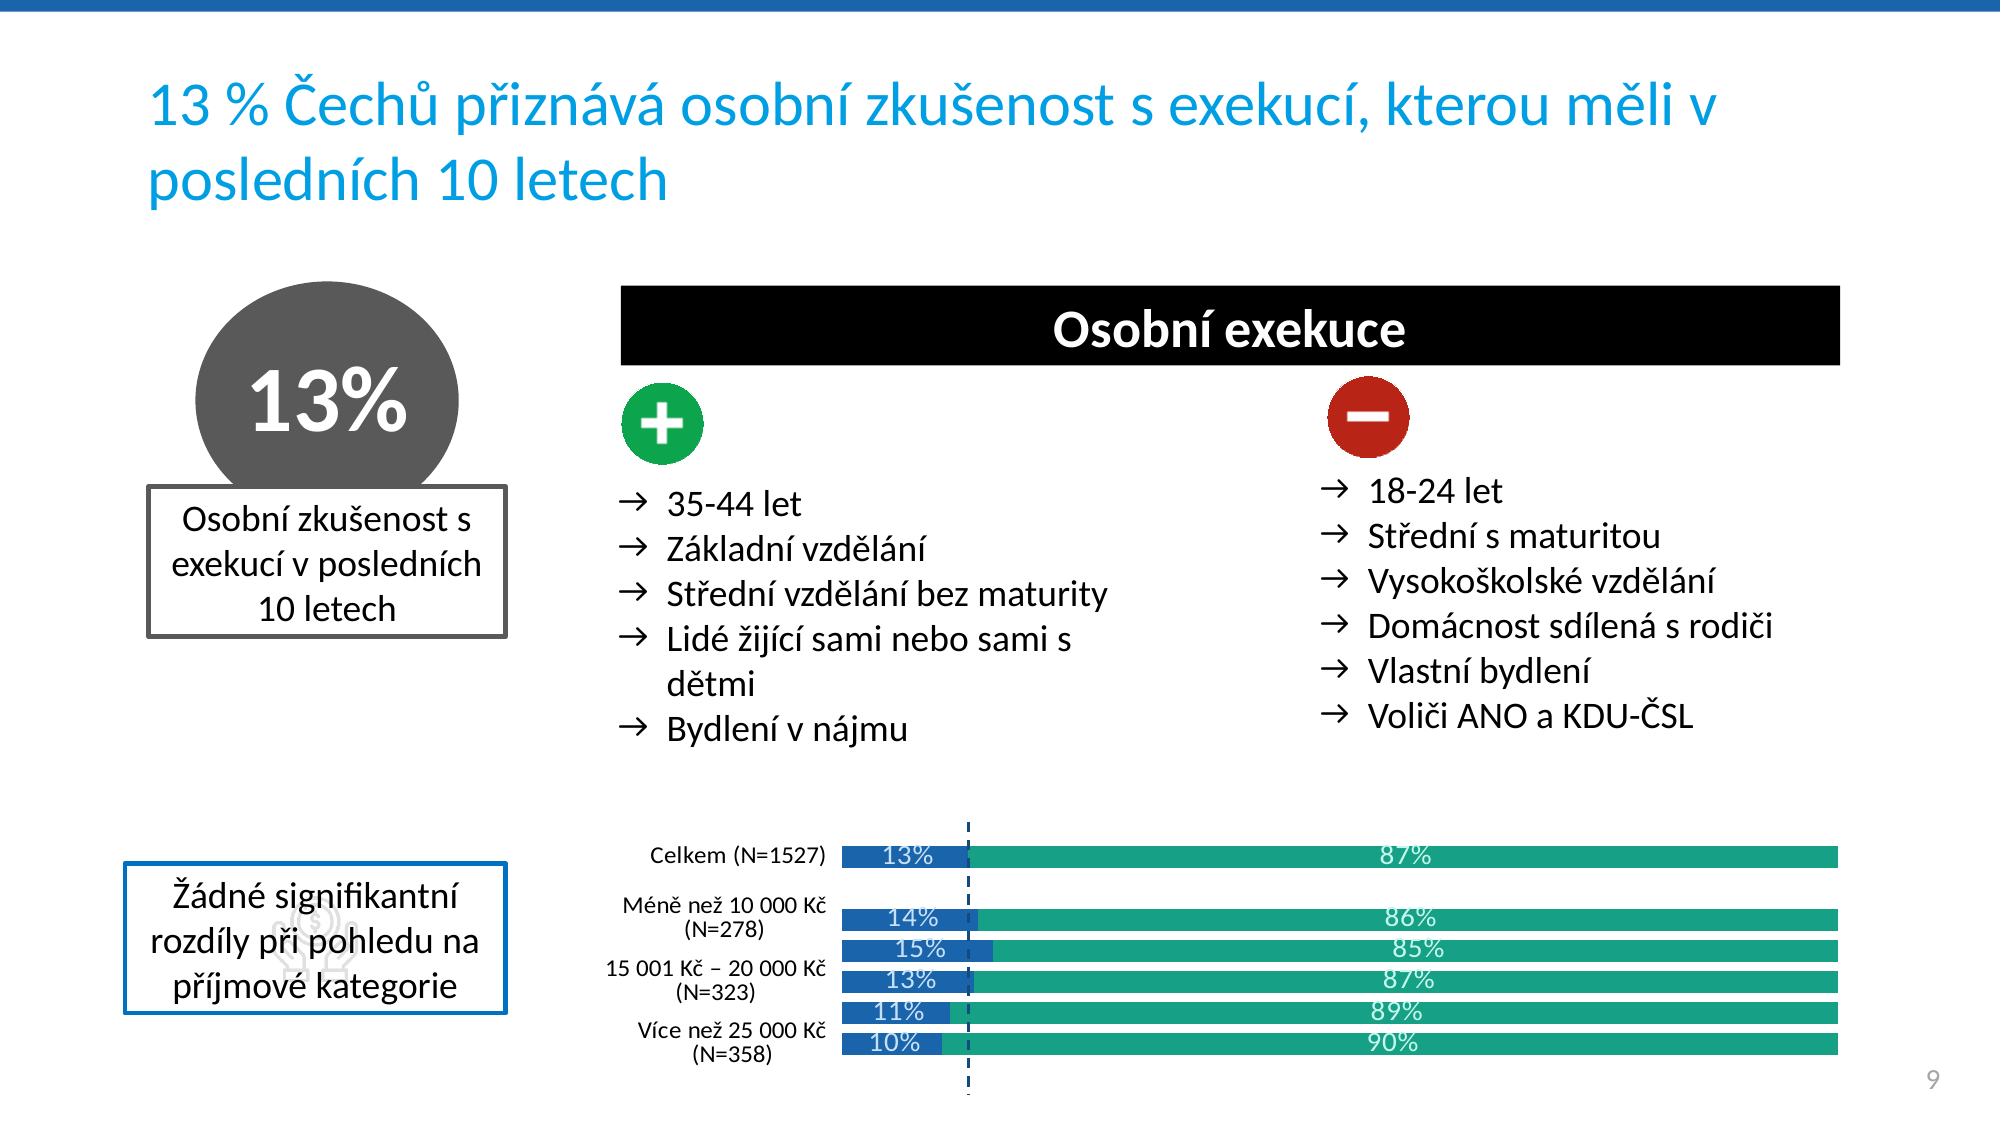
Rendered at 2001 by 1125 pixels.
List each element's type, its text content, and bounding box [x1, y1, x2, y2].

picture [272, 896, 358, 982]
title 13 % Čechů přiznává osobní zkušenost s exekucí, kterou měli v posledních 10 letech [0, 87, 2000, 189]
picture [619, 578, 647, 605]
text_box 18-24 let Střední s maturitou Vysokoškolské vzdělání Domácnost sdílená s rodiči Vlastní bydlení Voliči ANO a KDU-ČSL [1306, 458, 1845, 744]
picture [619, 488, 647, 515]
chart [570, 809, 1841, 1069]
picture [1321, 610, 1348, 637]
picture [1326, 375, 1411, 460]
picture [1321, 475, 1348, 502]
picture [1321, 565, 1348, 592]
text_box Osobní zkušenost s exekucí v posledních 10 letech [148, 486, 506, 637]
text_box 13% [230, 330, 459, 458]
text_box [193, 279, 445, 486]
picture [619, 533, 647, 560]
text_box Osobní exekuce [620, 285, 1841, 366]
picture [1321, 700, 1348, 727]
text_box 35-44 let Základní vzdělání Střední vzdělání bez maturity Lidé žijící sami nebo sami s dětmi Bydlení v nájmu [604, 471, 1144, 757]
picture [619, 623, 647, 650]
picture [1321, 655, 1348, 682]
picture [620, 381, 705, 466]
text_box Žádné signifikantní rozdíly při pohledu na příjmové kategorie [124, 863, 506, 1014]
picture [619, 713, 647, 740]
picture [1321, 520, 1348, 547]
slide_number 9 [1866, 1048, 2000, 1109]
